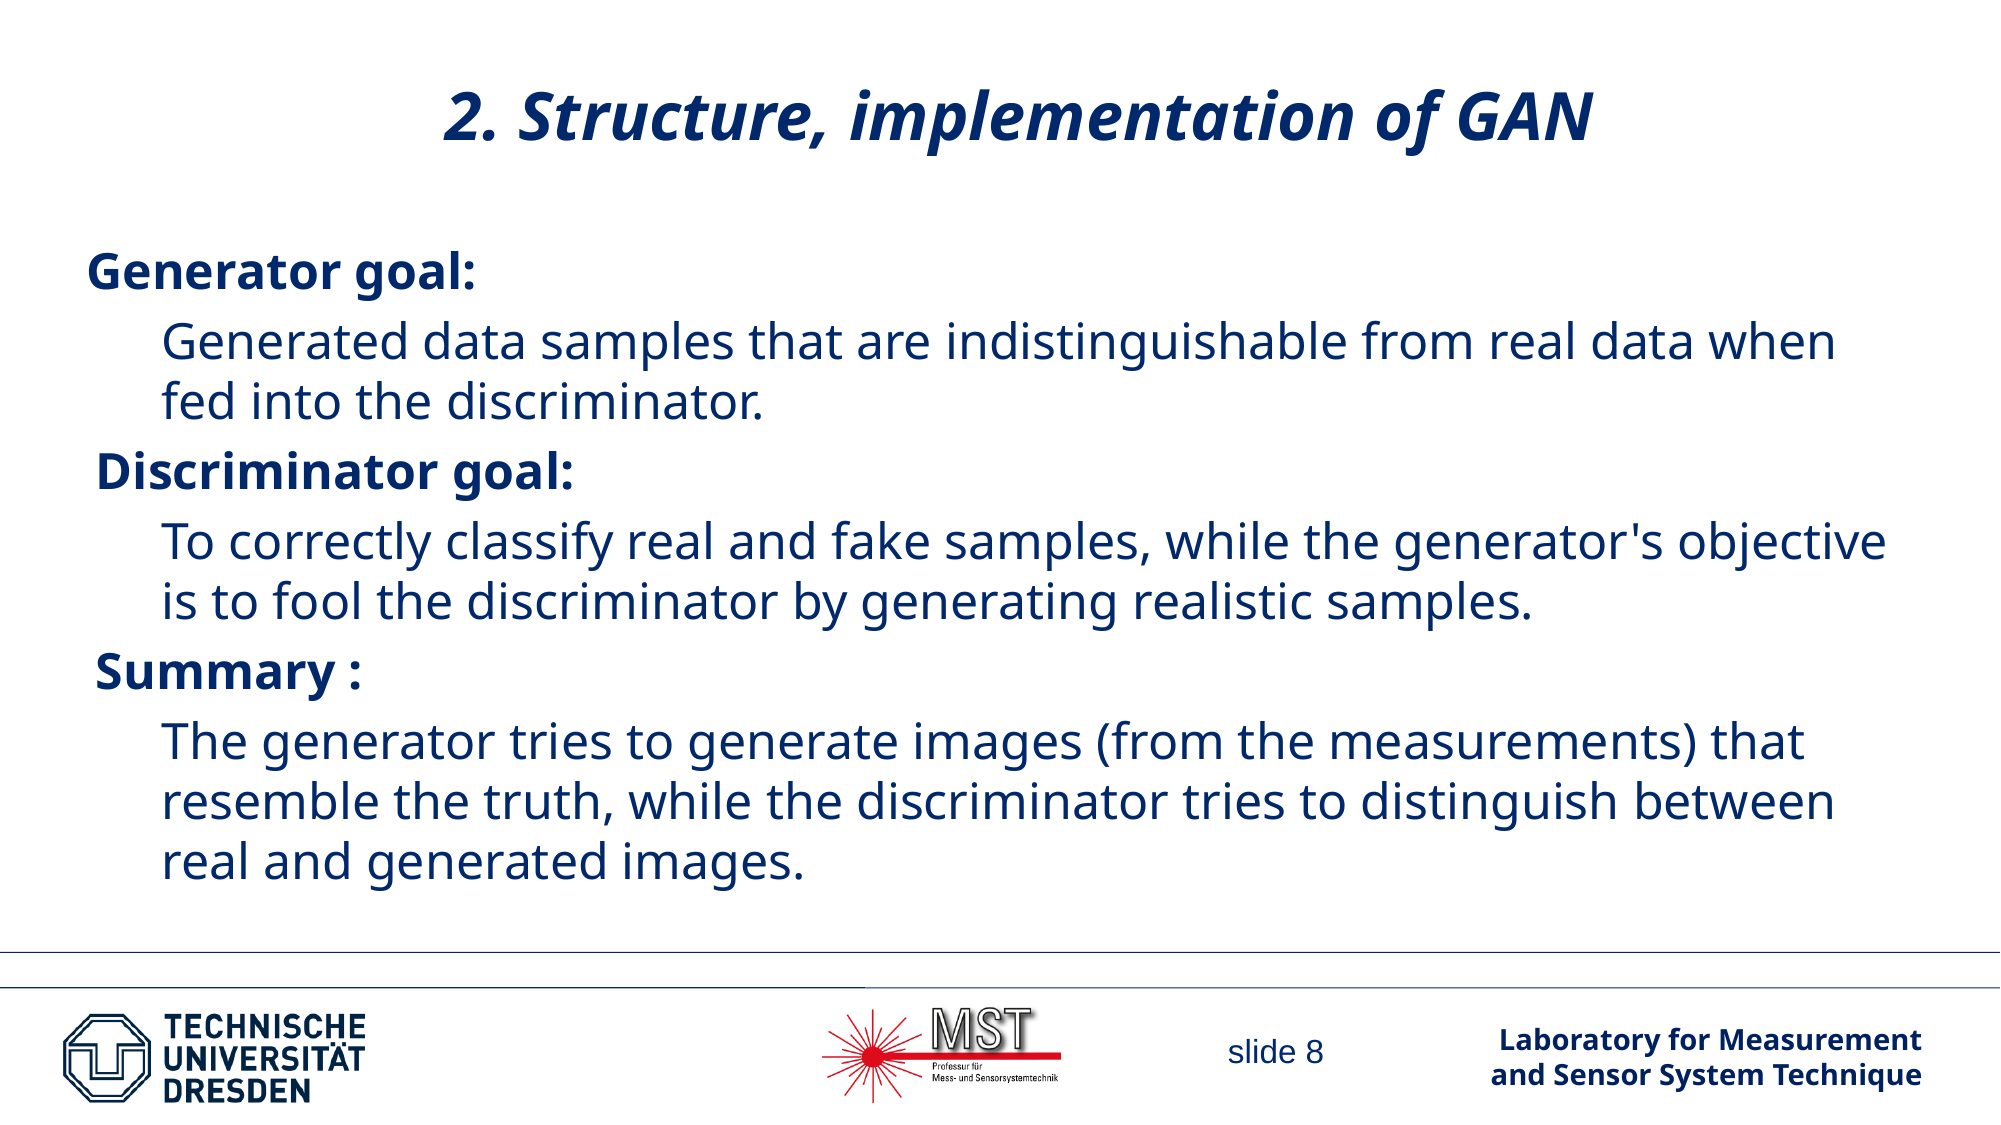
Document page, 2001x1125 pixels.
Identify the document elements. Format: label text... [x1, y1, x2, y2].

picture [822, 998, 1061, 1103]
text_box slide 8 [1212, 1023, 1355, 1089]
list Generator goal: Generated data samples that are indistinguishable from real data when fed into the discriminator. Discriminator goal: To correctly classify real and fake samples, while the generator's objective is to fool the discriminator by generating realistic samples. Summary : The generator tries to generate images (from the measurements) that resemble the truth, while the discriminator tries to distinguish between real and generated images. [86, 231, 1914, 929]
title 2. Structure, implementation of GAN [86, 54, 1969, 173]
picture [62, 1013, 365, 1103]
